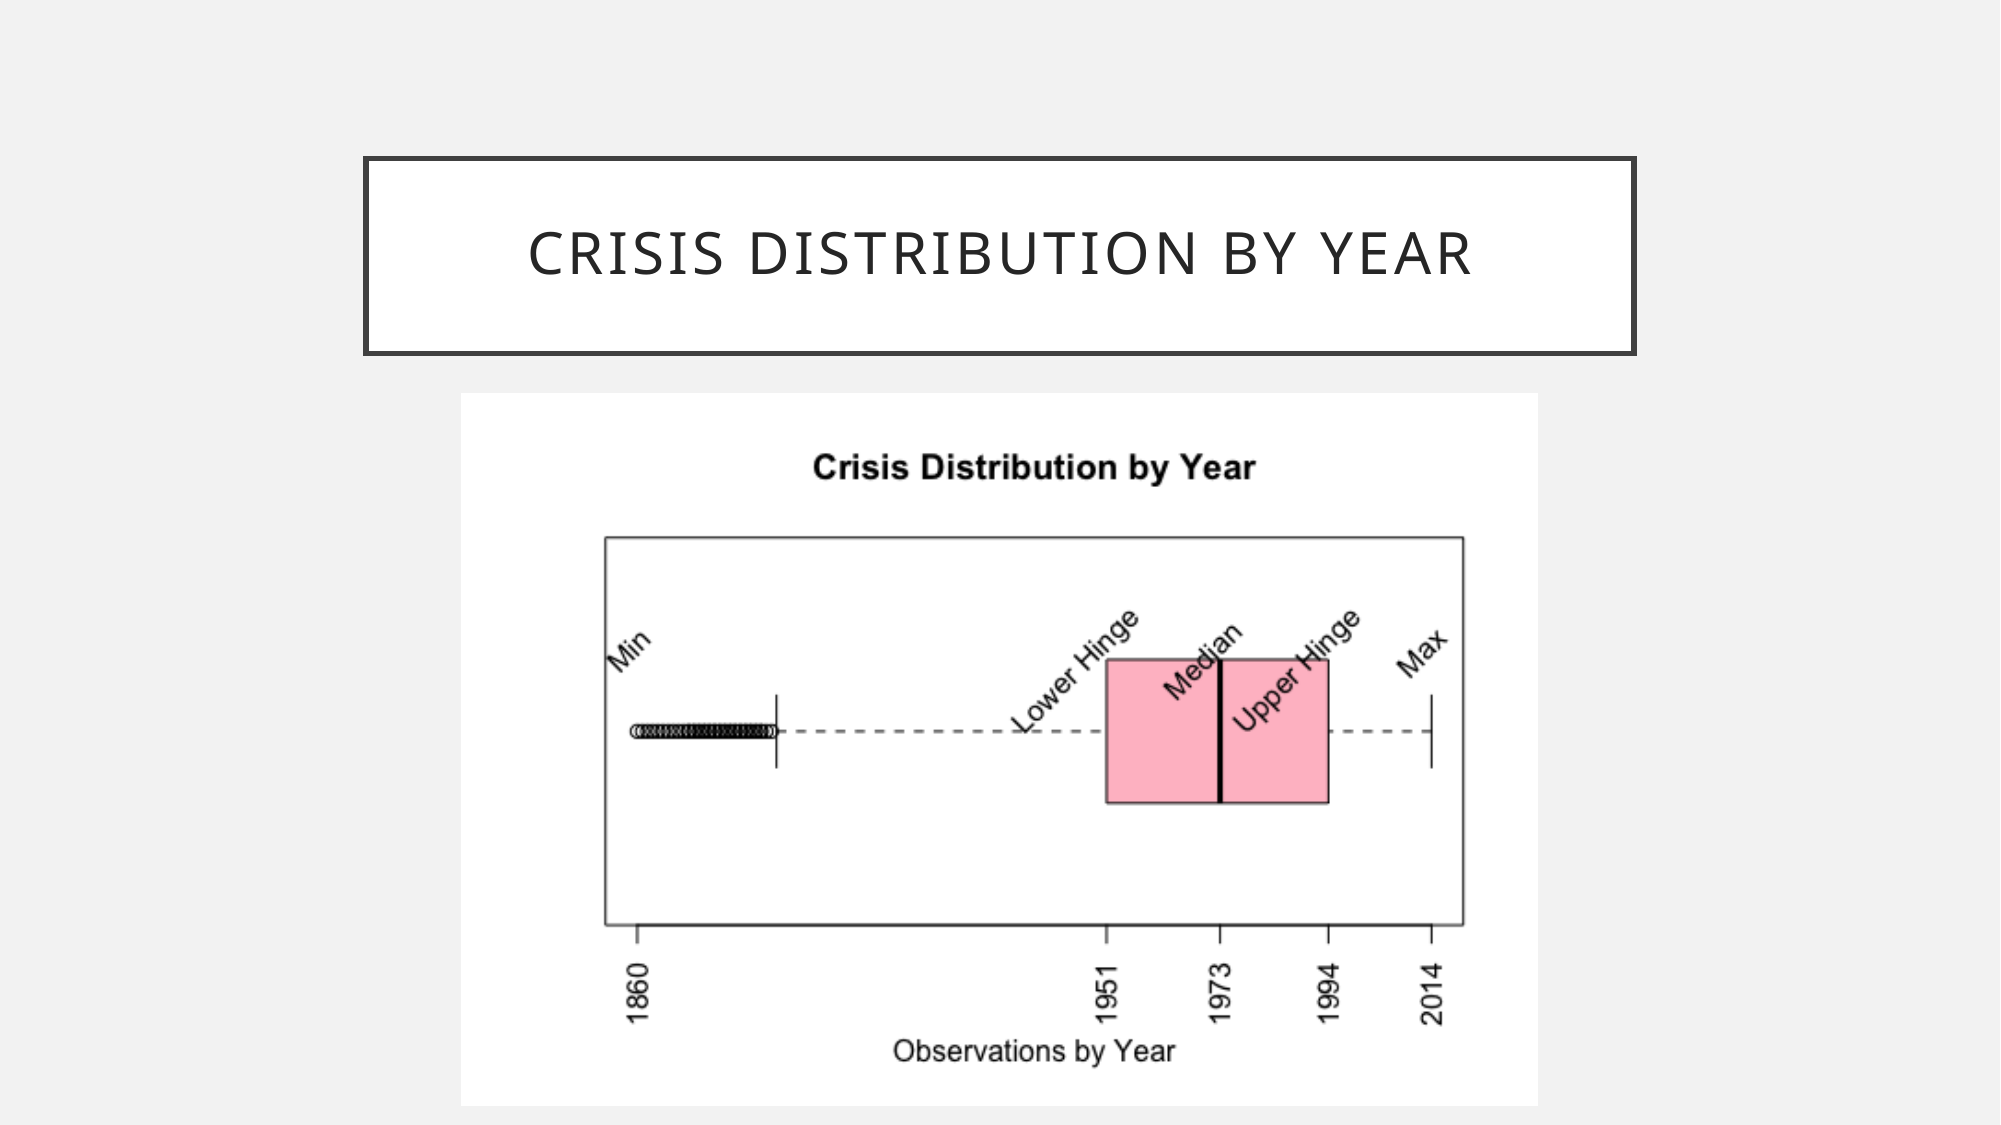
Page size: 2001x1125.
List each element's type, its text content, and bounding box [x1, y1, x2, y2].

picture [461, 393, 1538, 1106]
title Crisis distribution by year [363, 156, 1637, 356]
